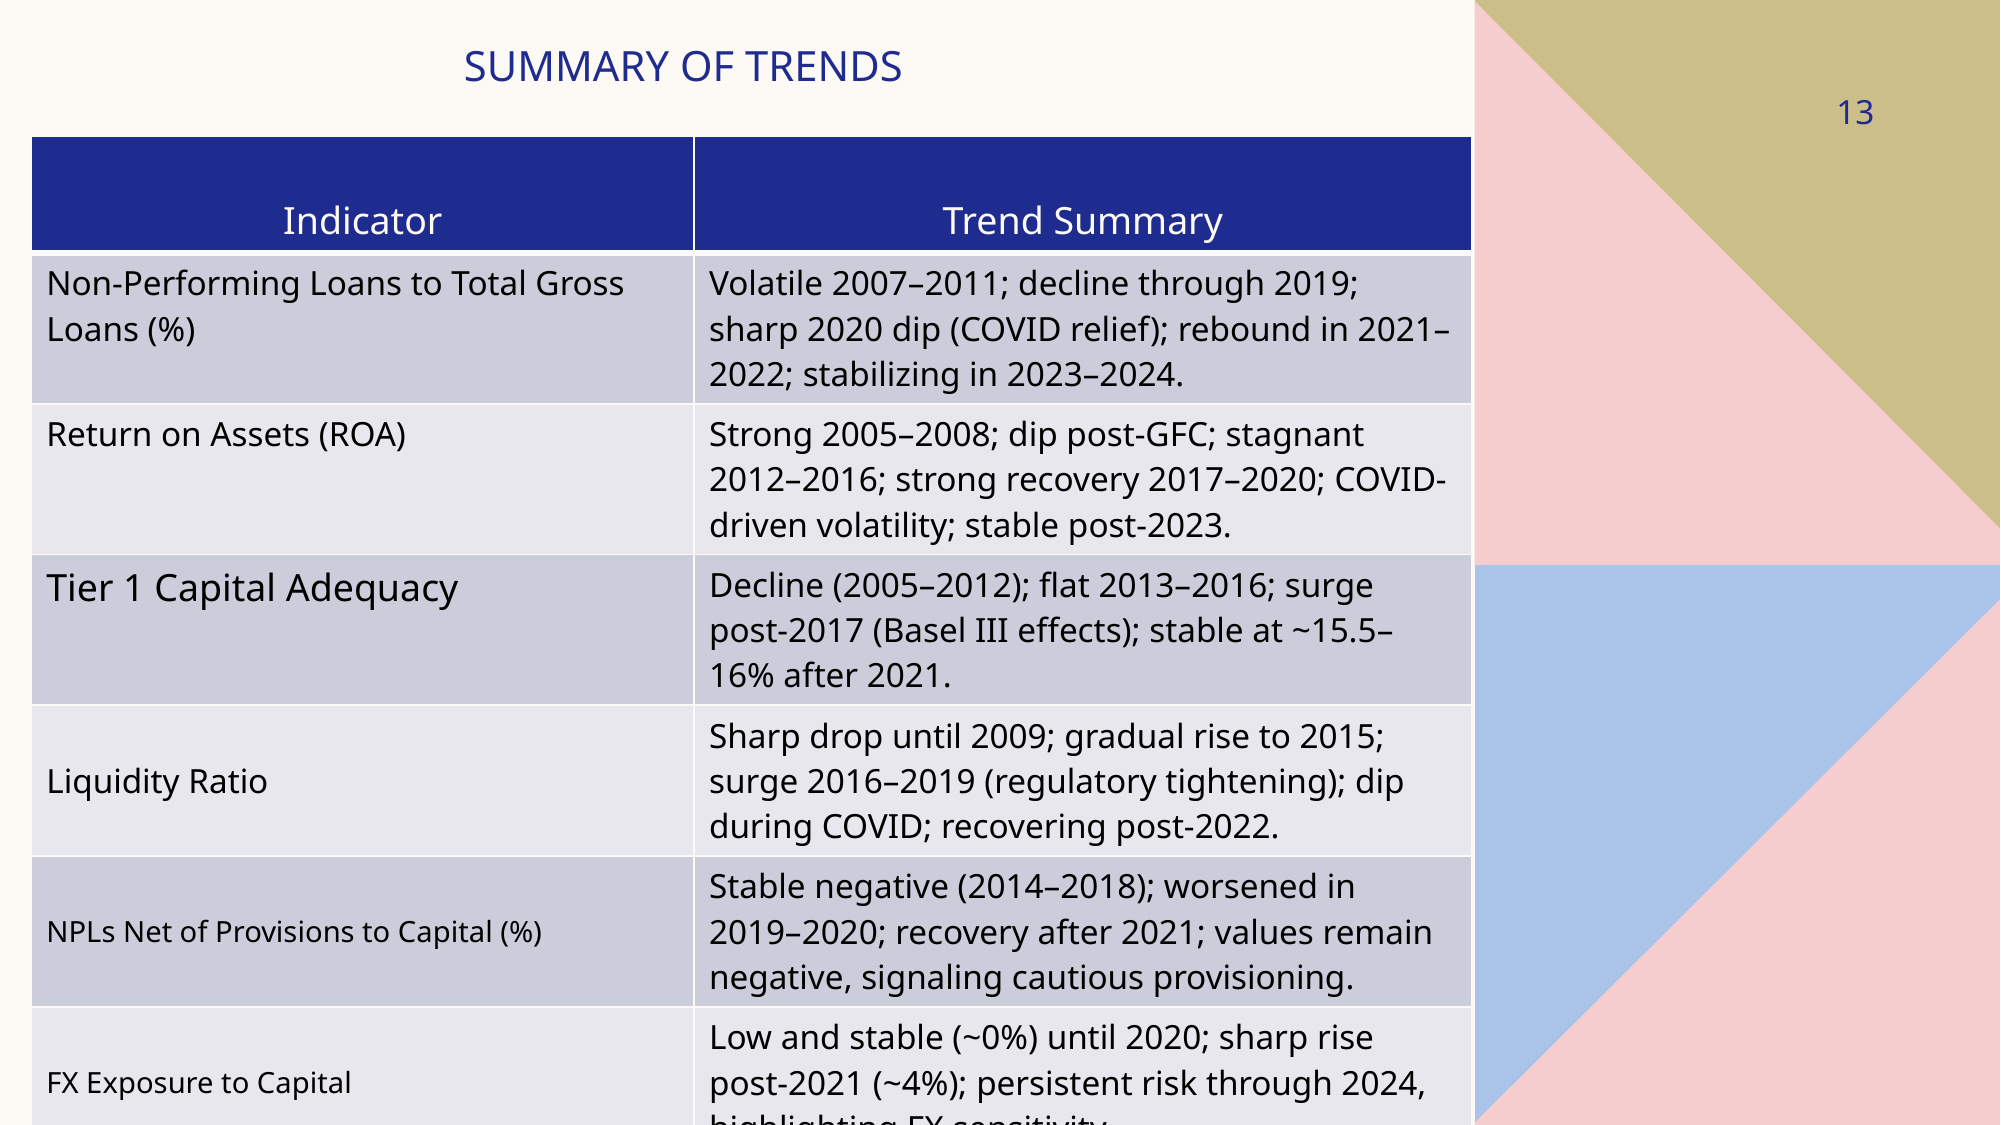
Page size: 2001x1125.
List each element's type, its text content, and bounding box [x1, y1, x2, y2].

table_cell Return on Assets (ROA) [32, 405, 693, 554]
table_cell Tier 1 Capital Adequacy [32, 555, 693, 704]
table_header Trend Summary [695, 137, 1471, 250]
slide_number 13 [1712, 75, 1875, 153]
table_cell Volatile 2007–2011; decline through 2019; sharp 2020 dip (COVID relief); rebound in 2021–2022; stabilizing in 2023–2024. [695, 256, 1471, 403]
table_cell NPLs Net of Provisions to Capital (%) [32, 857, 693, 1006]
table_header Indicator [32, 137, 693, 250]
table_cell Strong 2005–2008; dip post-GFC; stagnant 2012–2016; strong recovery 2017–2020; COVID-driven volatility; stable post-2023. [695, 405, 1471, 554]
table_cell Low and stable (~0%) until 2020; sharp rise post-2021 (~4%); persistent risk through 2024, highlighting FX sensitivity. [695, 1008, 1471, 1125]
table_cell Stable negative (2014–2018); worsened in 2019–2020; recovery after 2021; values remain negative, signaling cautious provisioning. [695, 857, 1471, 1006]
table_cell Non-Performing Loans to Total Gross Loans (%) [32, 256, 693, 403]
table_cell FX Exposure to Capital [32, 1008, 693, 1125]
table_cell Liquidity Ratio [32, 706, 693, 855]
title Summary of Trends [448, 91, 1693, 181]
table_cell Decline (2005–2012); flat 2013–2016; surge post-2017 (Basel III effects); stable at ~15.5–16% after 2021. [695, 555, 1471, 704]
table_cell Sharp drop until 2009; gradual rise to 2015; surge 2016–2019 (regulatory tightening); dip during COVID; recovering post-2022. [695, 706, 1471, 855]
